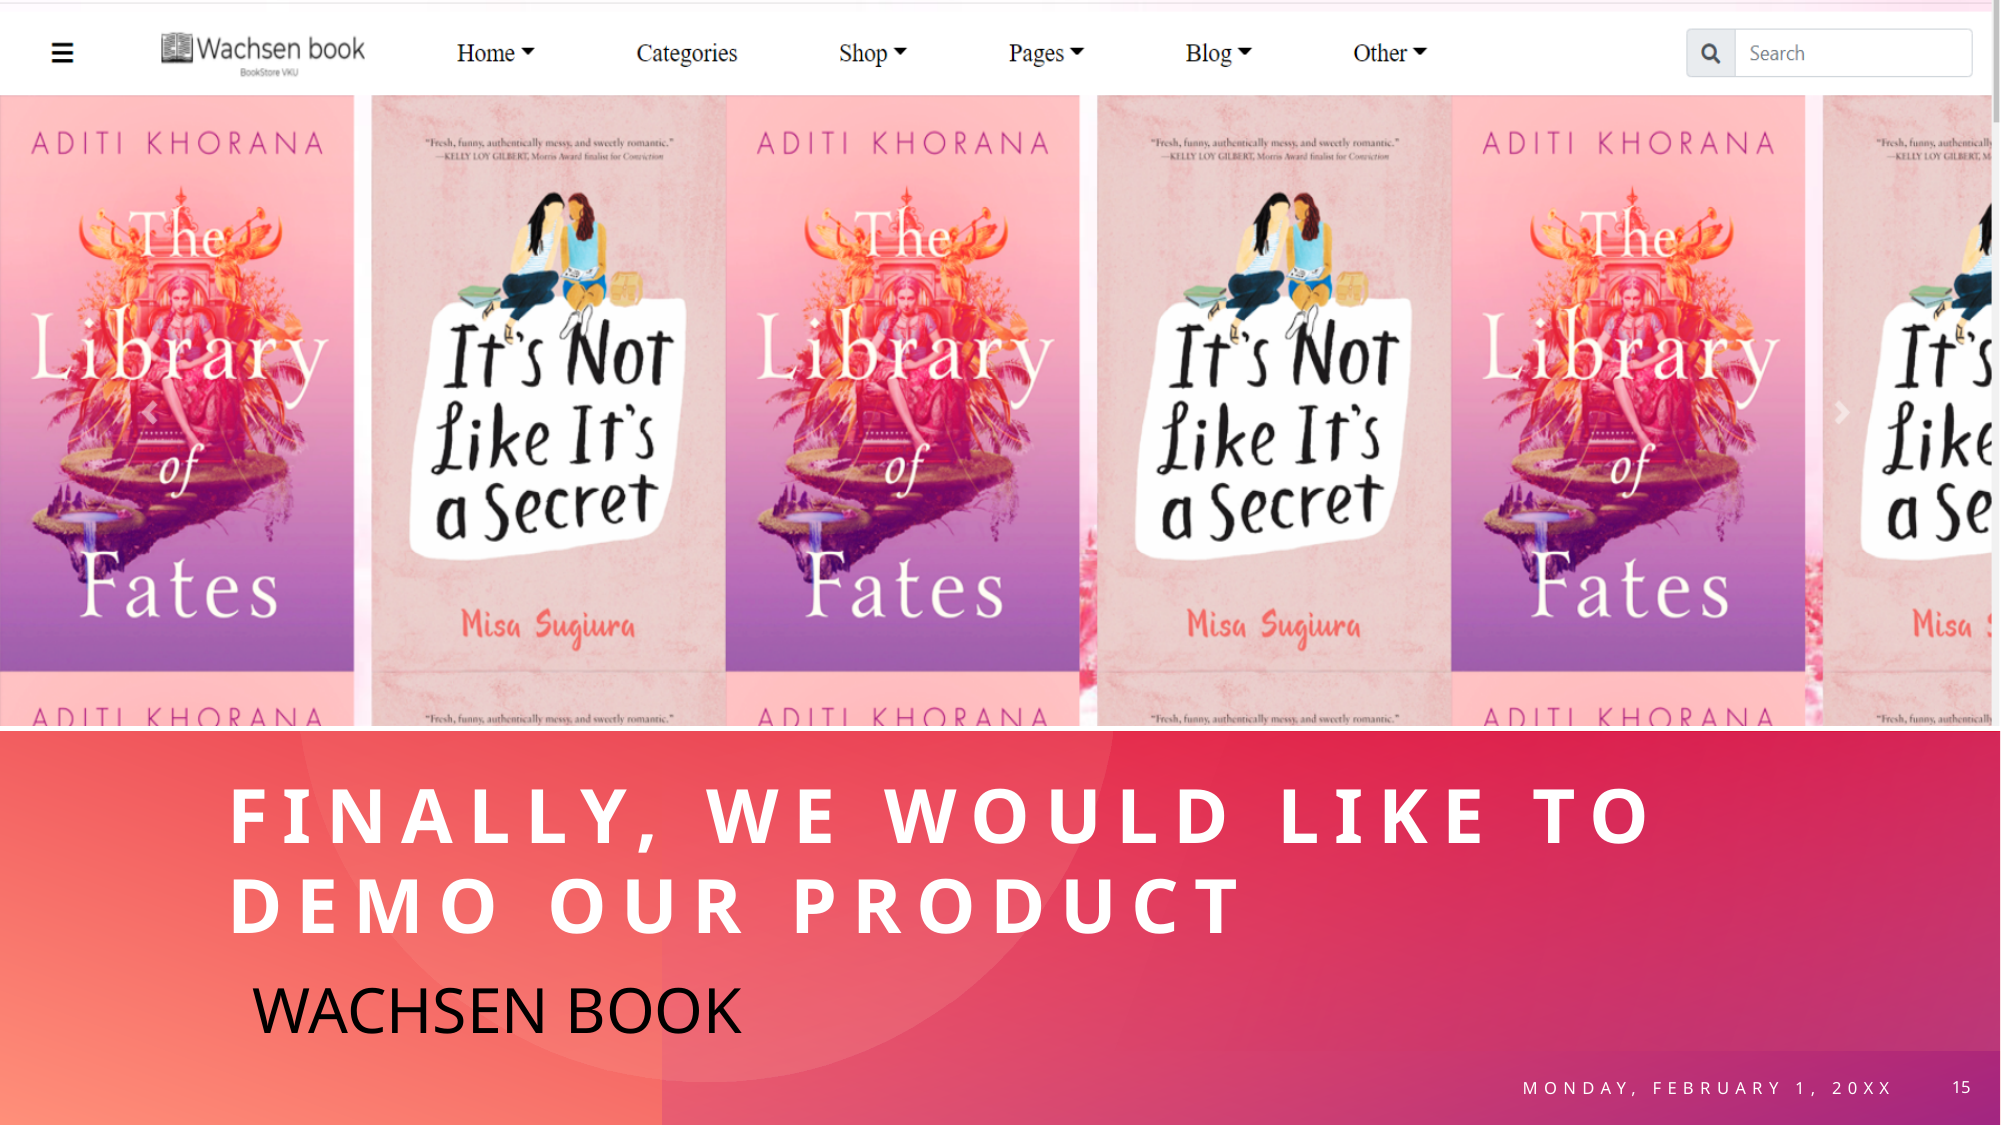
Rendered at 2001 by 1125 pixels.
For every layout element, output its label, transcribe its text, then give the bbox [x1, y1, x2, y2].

picture [0, 0, 2000, 726]
slide_number 15 [1913, 1051, 1986, 1125]
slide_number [1297, 1051, 1905, 1125]
title Finally, we would like to demo our product [227, 756, 1905, 949]
text_box WACHSEN BOOK [237, 963, 913, 1053]
